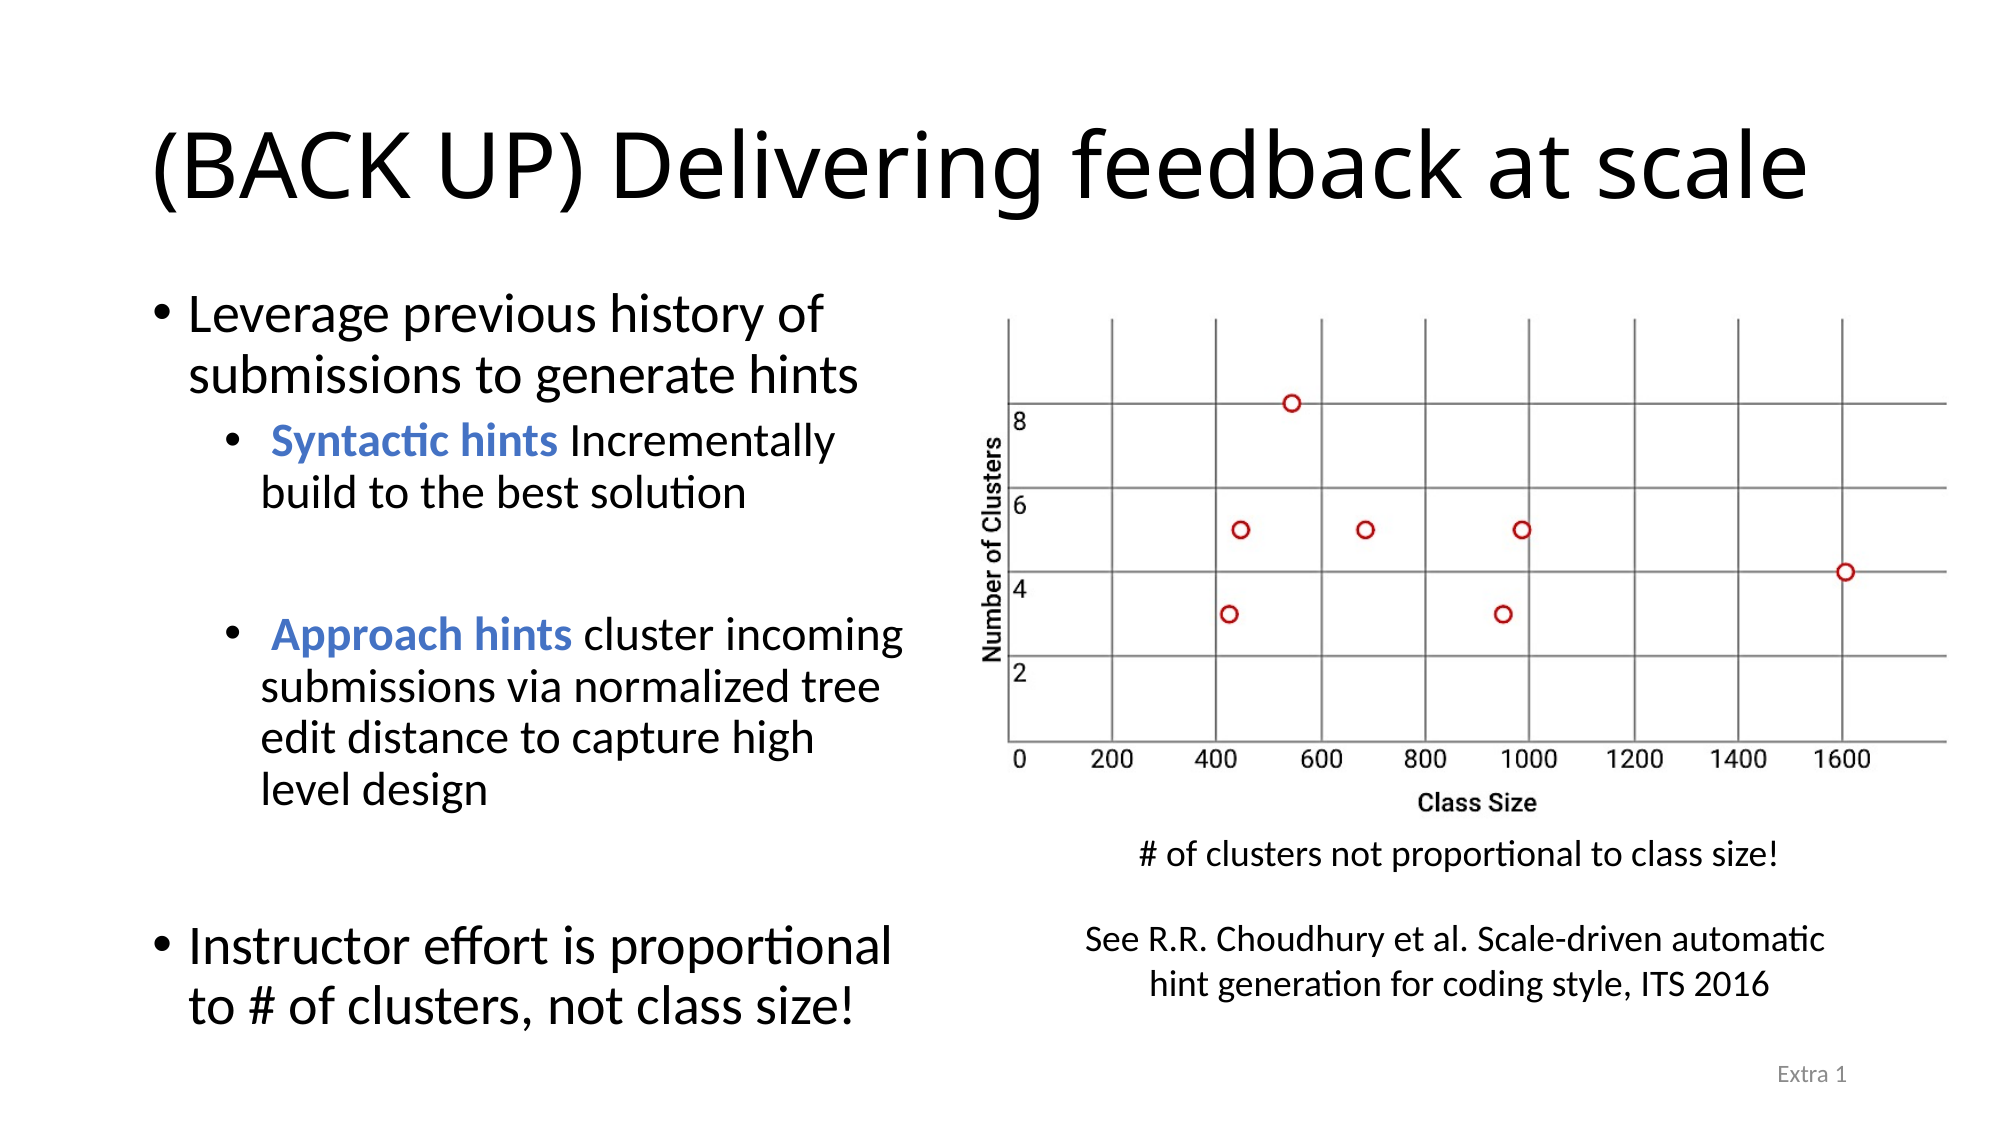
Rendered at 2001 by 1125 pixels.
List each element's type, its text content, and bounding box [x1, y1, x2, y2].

text_box # of clusters not proportional to class size! [1124, 823, 1796, 882]
slide_number Extra 1 [1412, 1042, 1863, 1103]
text_box See R.R. Choudhury et al. Scale-driven automatic hint generation for coding style, ITS 2016 [1070, 906, 1850, 1012]
picture [970, 313, 1949, 823]
title (BACK UP) Delivering feedback at scale [137, 59, 1863, 278]
list Leverage previous history of submissions to generate hints Syntactic hints Incrementally build to the best solution Approach hints cluster incoming submissions via normalized tree edit distance to capture high level design Instructor effort is proportional to # of clusters, not class size! [137, 277, 927, 1053]
